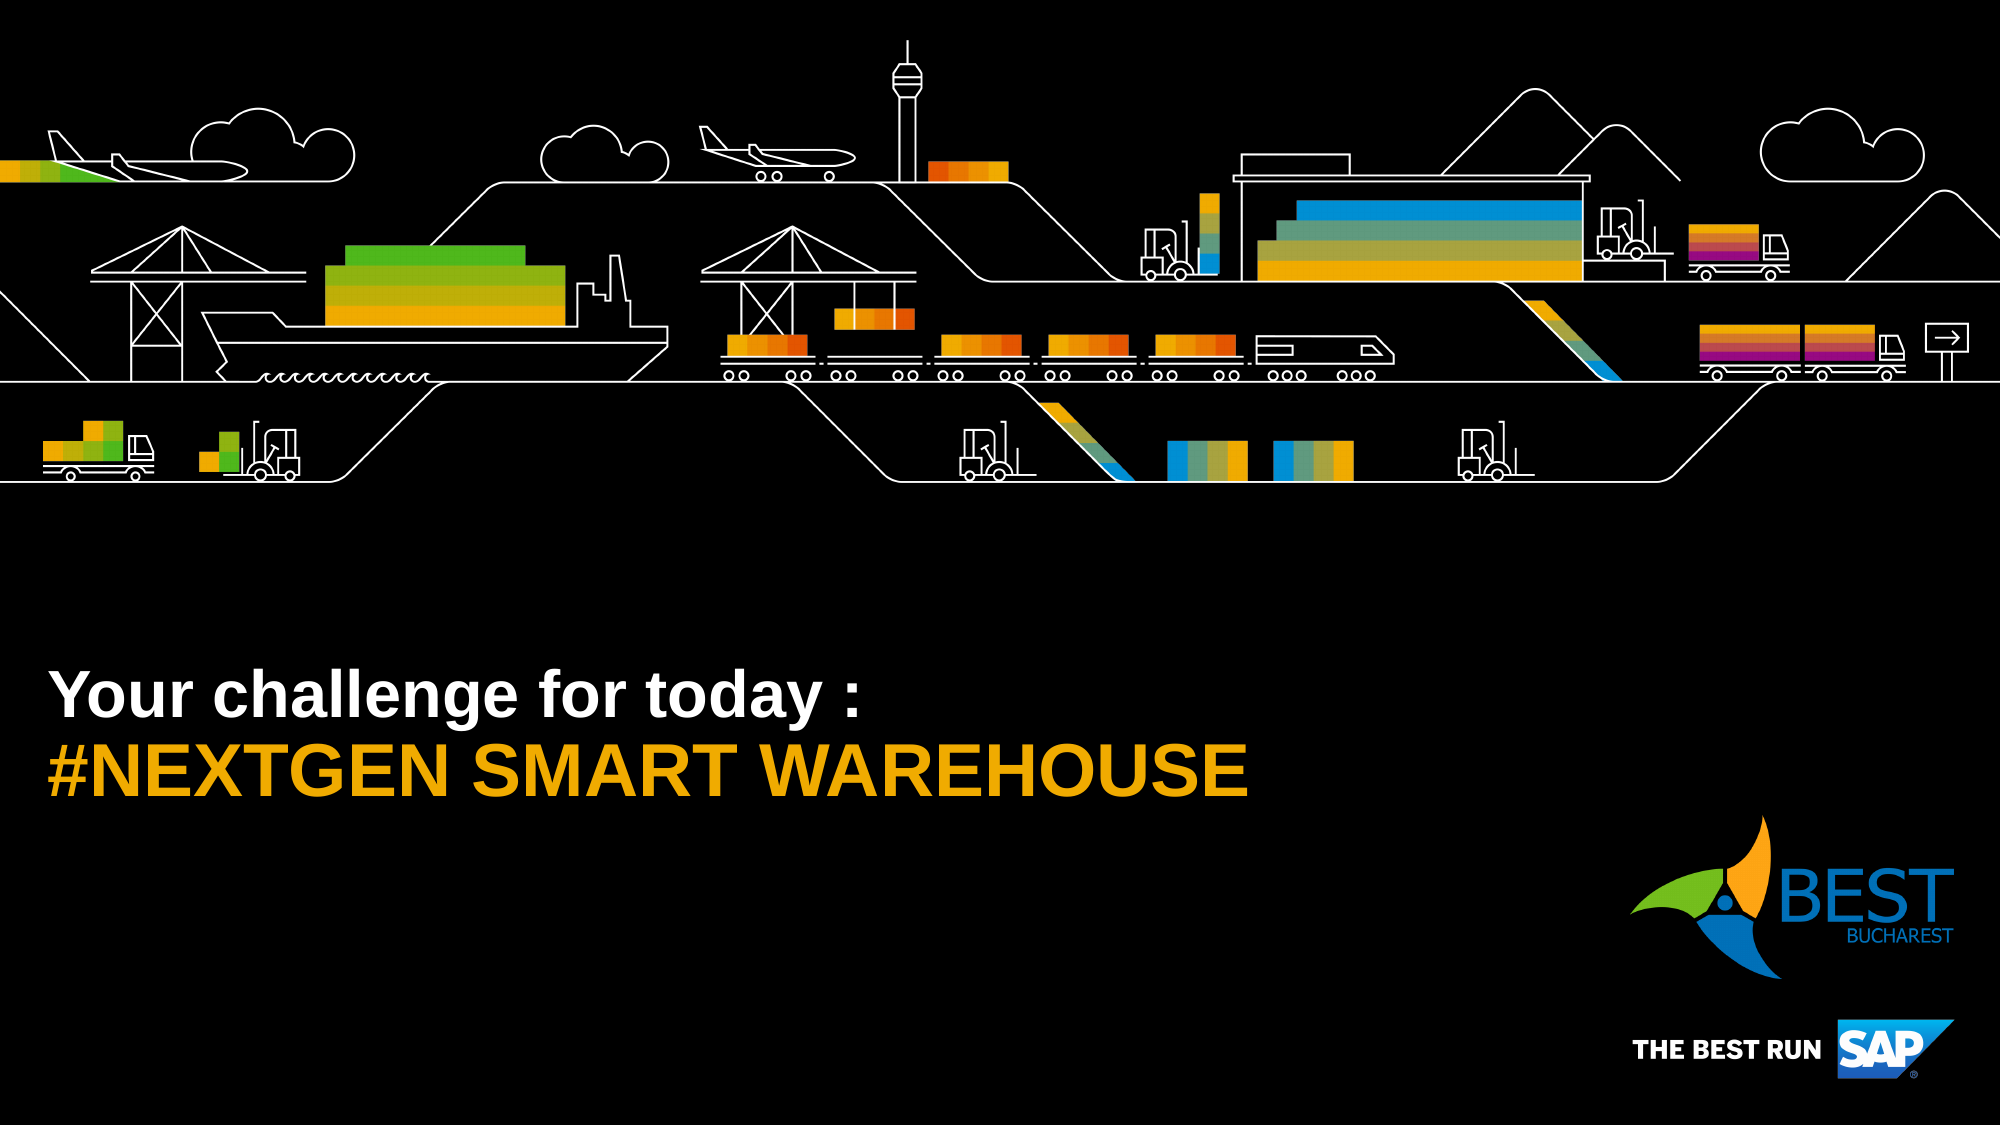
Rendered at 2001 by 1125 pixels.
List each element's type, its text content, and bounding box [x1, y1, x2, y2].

title Your challenge for today : #NEXTGEN SMART WAREHOUSE [47, 660, 1955, 824]
picture [1632, 1019, 1955, 1079]
picture [0, 0, 2001, 563]
picture [1629, 814, 1954, 979]
